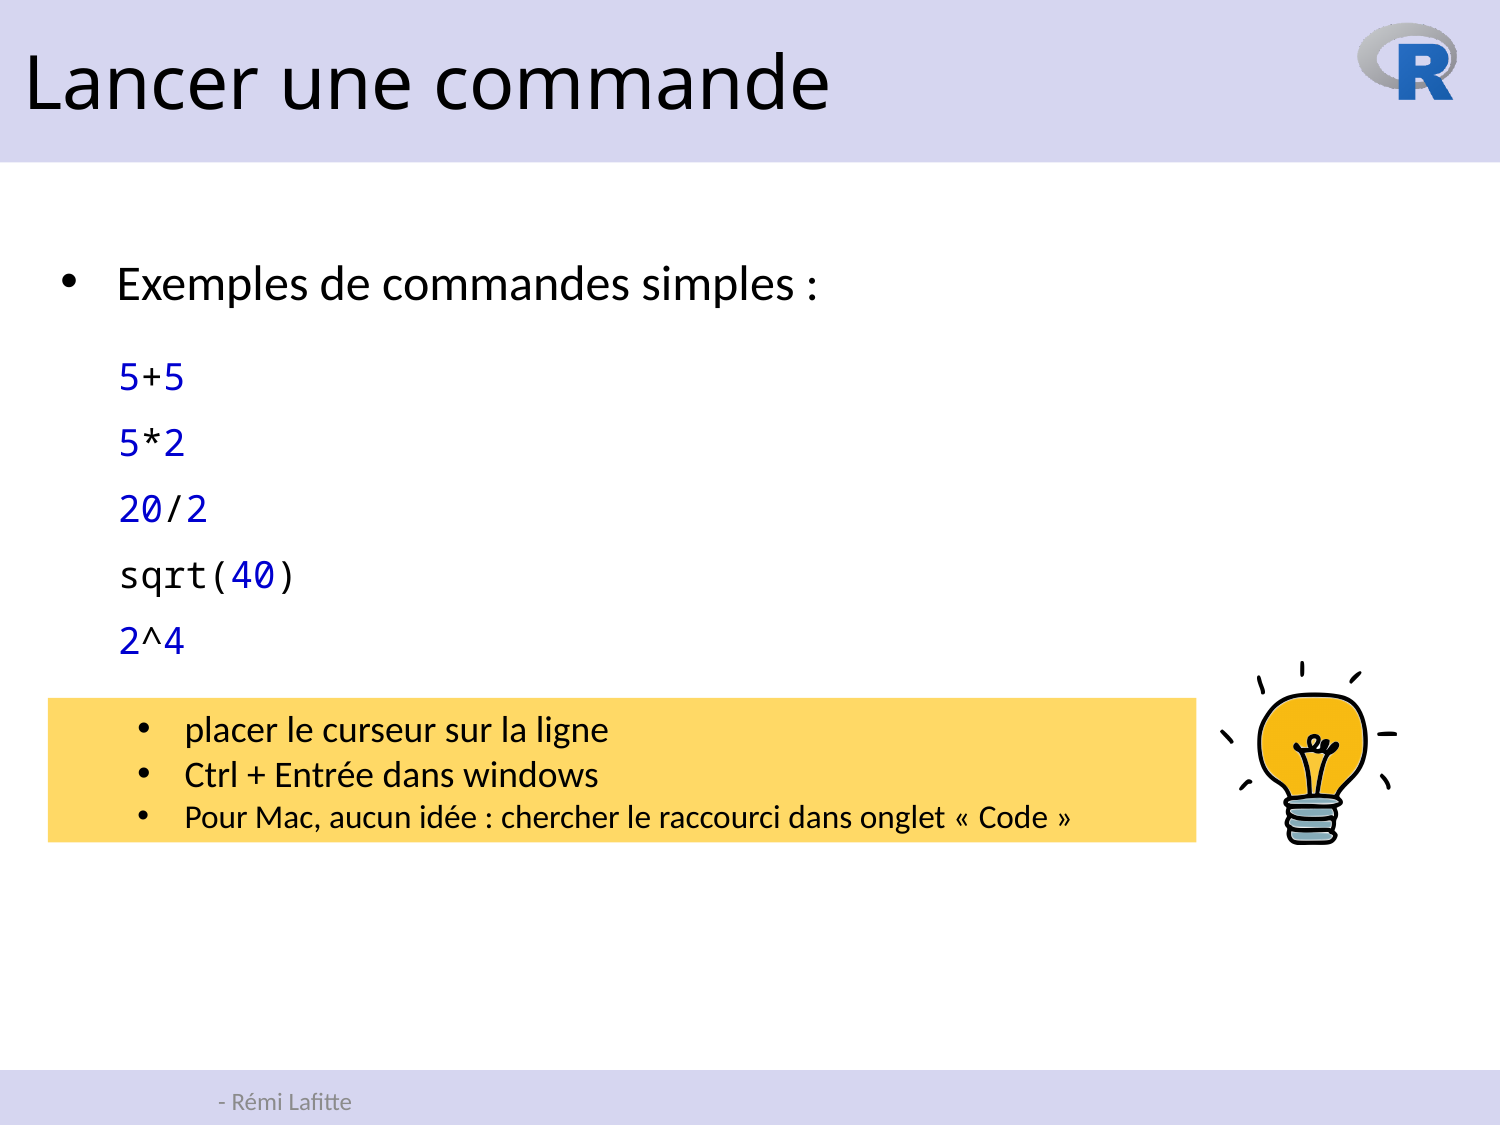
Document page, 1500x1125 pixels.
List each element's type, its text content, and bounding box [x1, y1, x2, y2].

text_box Exemples de commandes simples : [45, 242, 1455, 318]
text_box placer le curseur sur la ligne Ctrl + Entrée dans windows Pour Mac, aucun idée : chercher le raccourci dans onglet « Code » [47, 697, 1197, 843]
picture [1220, 661, 1397, 845]
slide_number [0, 1070, 338, 1125]
picture [1357, 22, 1457, 100]
text_box 5+5 5*2 20/2 sqrt(40) 2^4 [103, 345, 854, 669]
text_box Lancer une commande [8, 10, 1108, 160]
slide_number 17 [1130, 1070, 1468, 1125]
